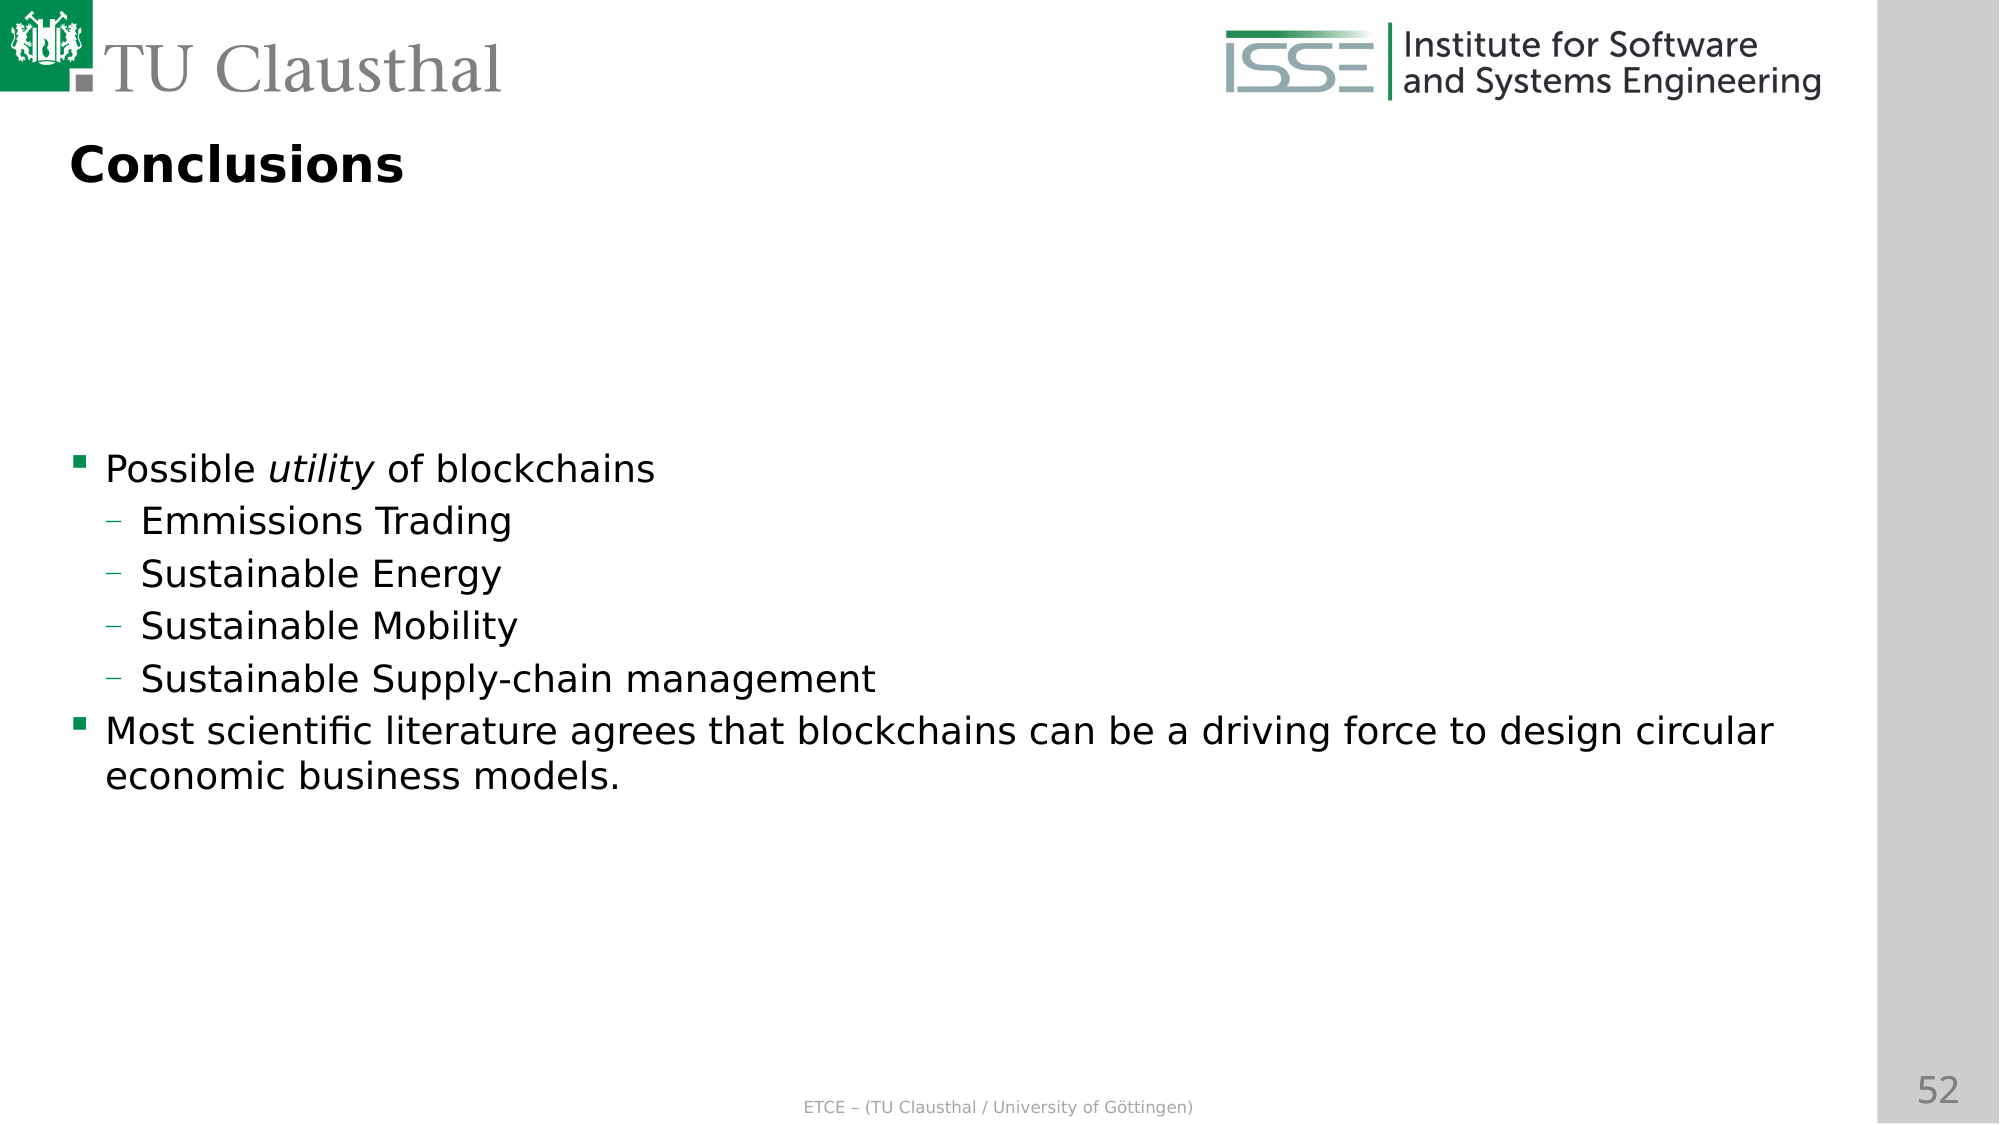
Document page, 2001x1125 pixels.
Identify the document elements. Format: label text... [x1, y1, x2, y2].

picture [0, 0, 501, 92]
picture [1218, 22, 1826, 107]
text_box Possible utility of blockchains Emmissions Trading Sustainable Energy Sustainable Mobility Sustainable Supply-chain management Most scientific literature agrees that blockchains can be a driving force to design circular economic business models. [55, 208, 1818, 1034]
text_box Conclusions [55, 125, 1818, 207]
